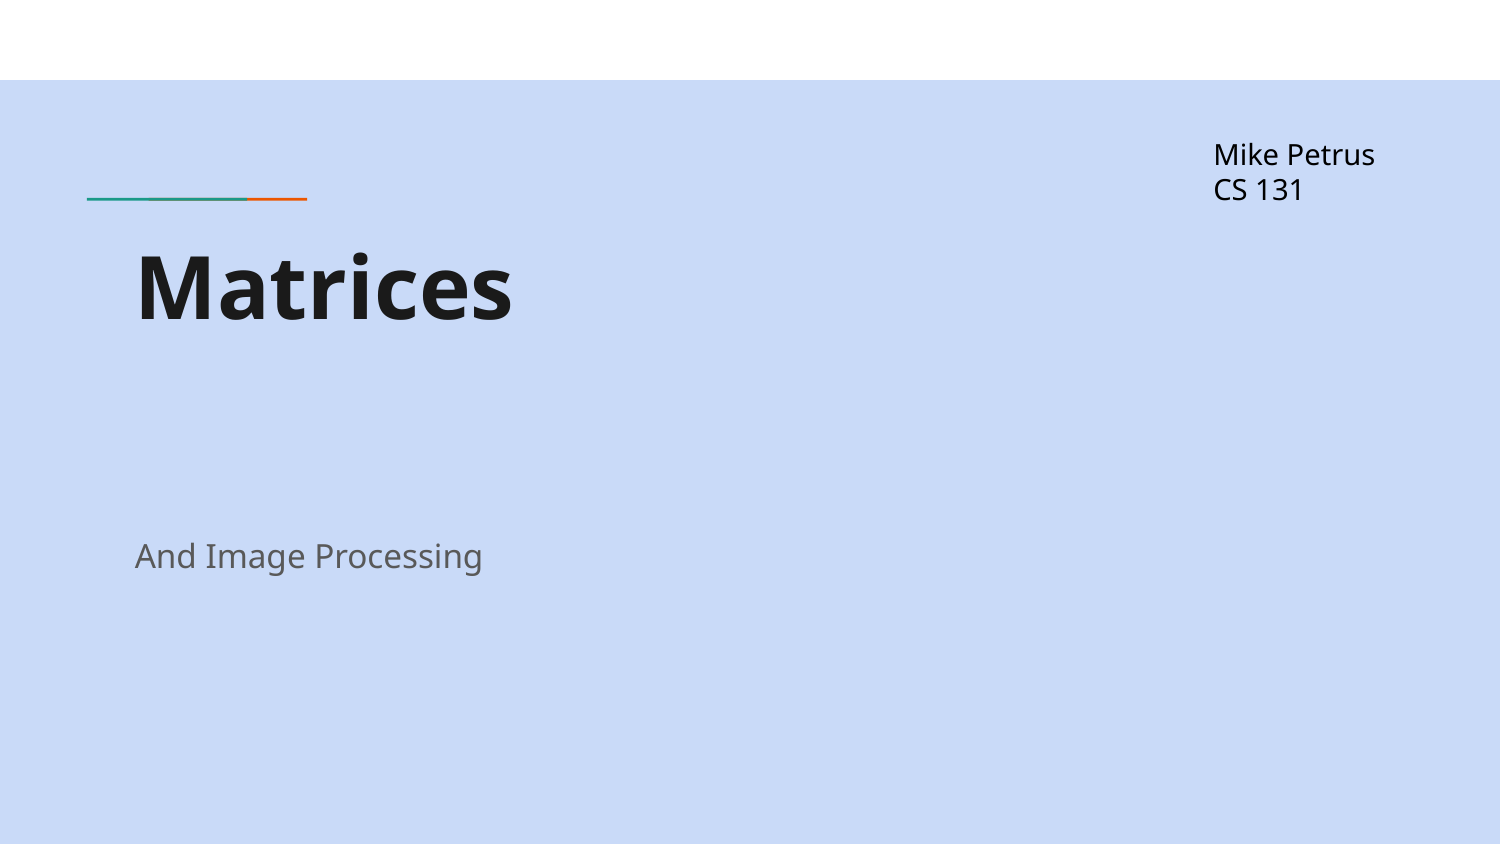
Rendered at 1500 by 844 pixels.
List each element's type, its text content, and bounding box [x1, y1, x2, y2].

title Matrices [119, 216, 1381, 490]
subtitle And Image Processing [119, 520, 1381, 610]
text_box Mike Petrus CS 131 [1198, 121, 1445, 221]
